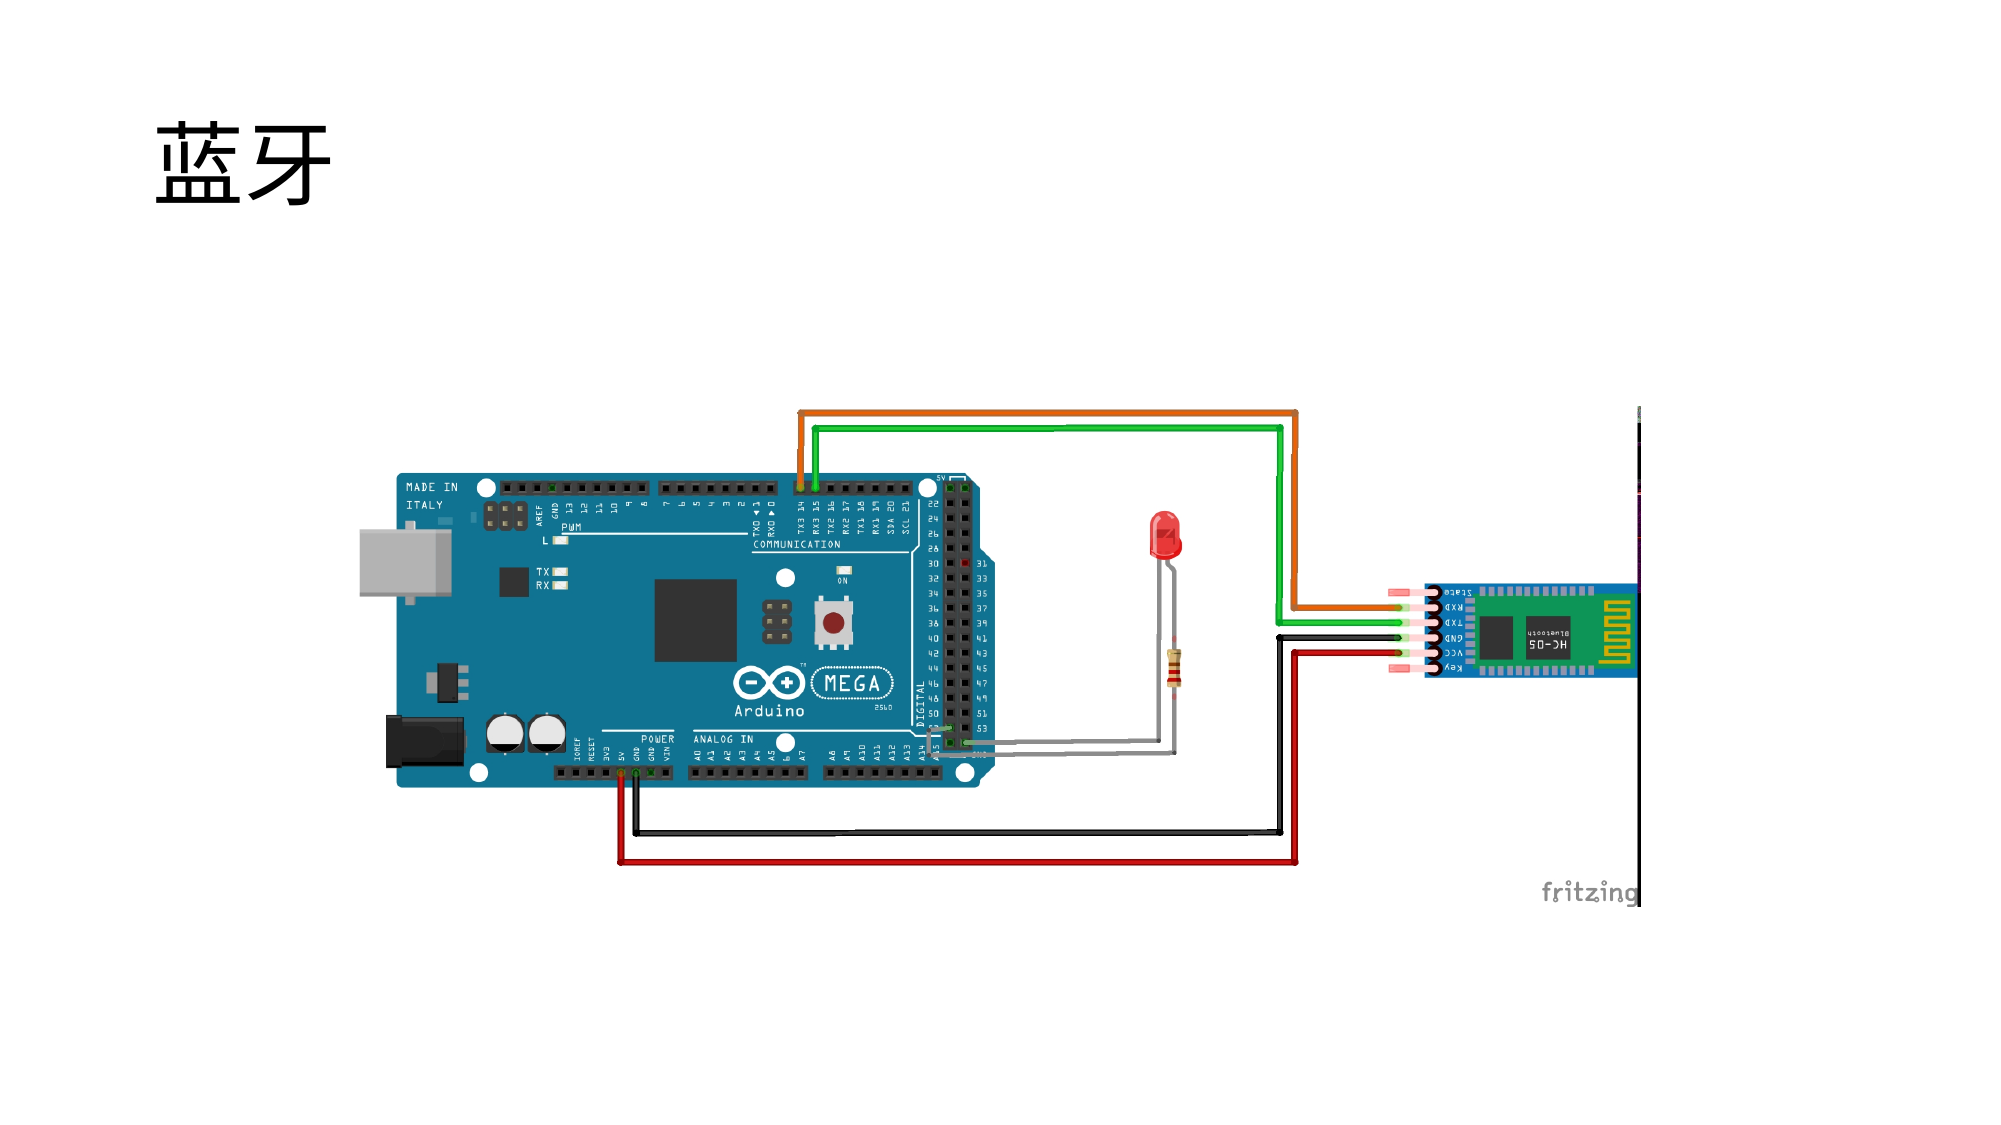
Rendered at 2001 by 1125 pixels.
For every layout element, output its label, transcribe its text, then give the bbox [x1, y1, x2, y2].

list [359, 406, 1641, 907]
title 蓝牙 [137, 59, 1863, 278]
